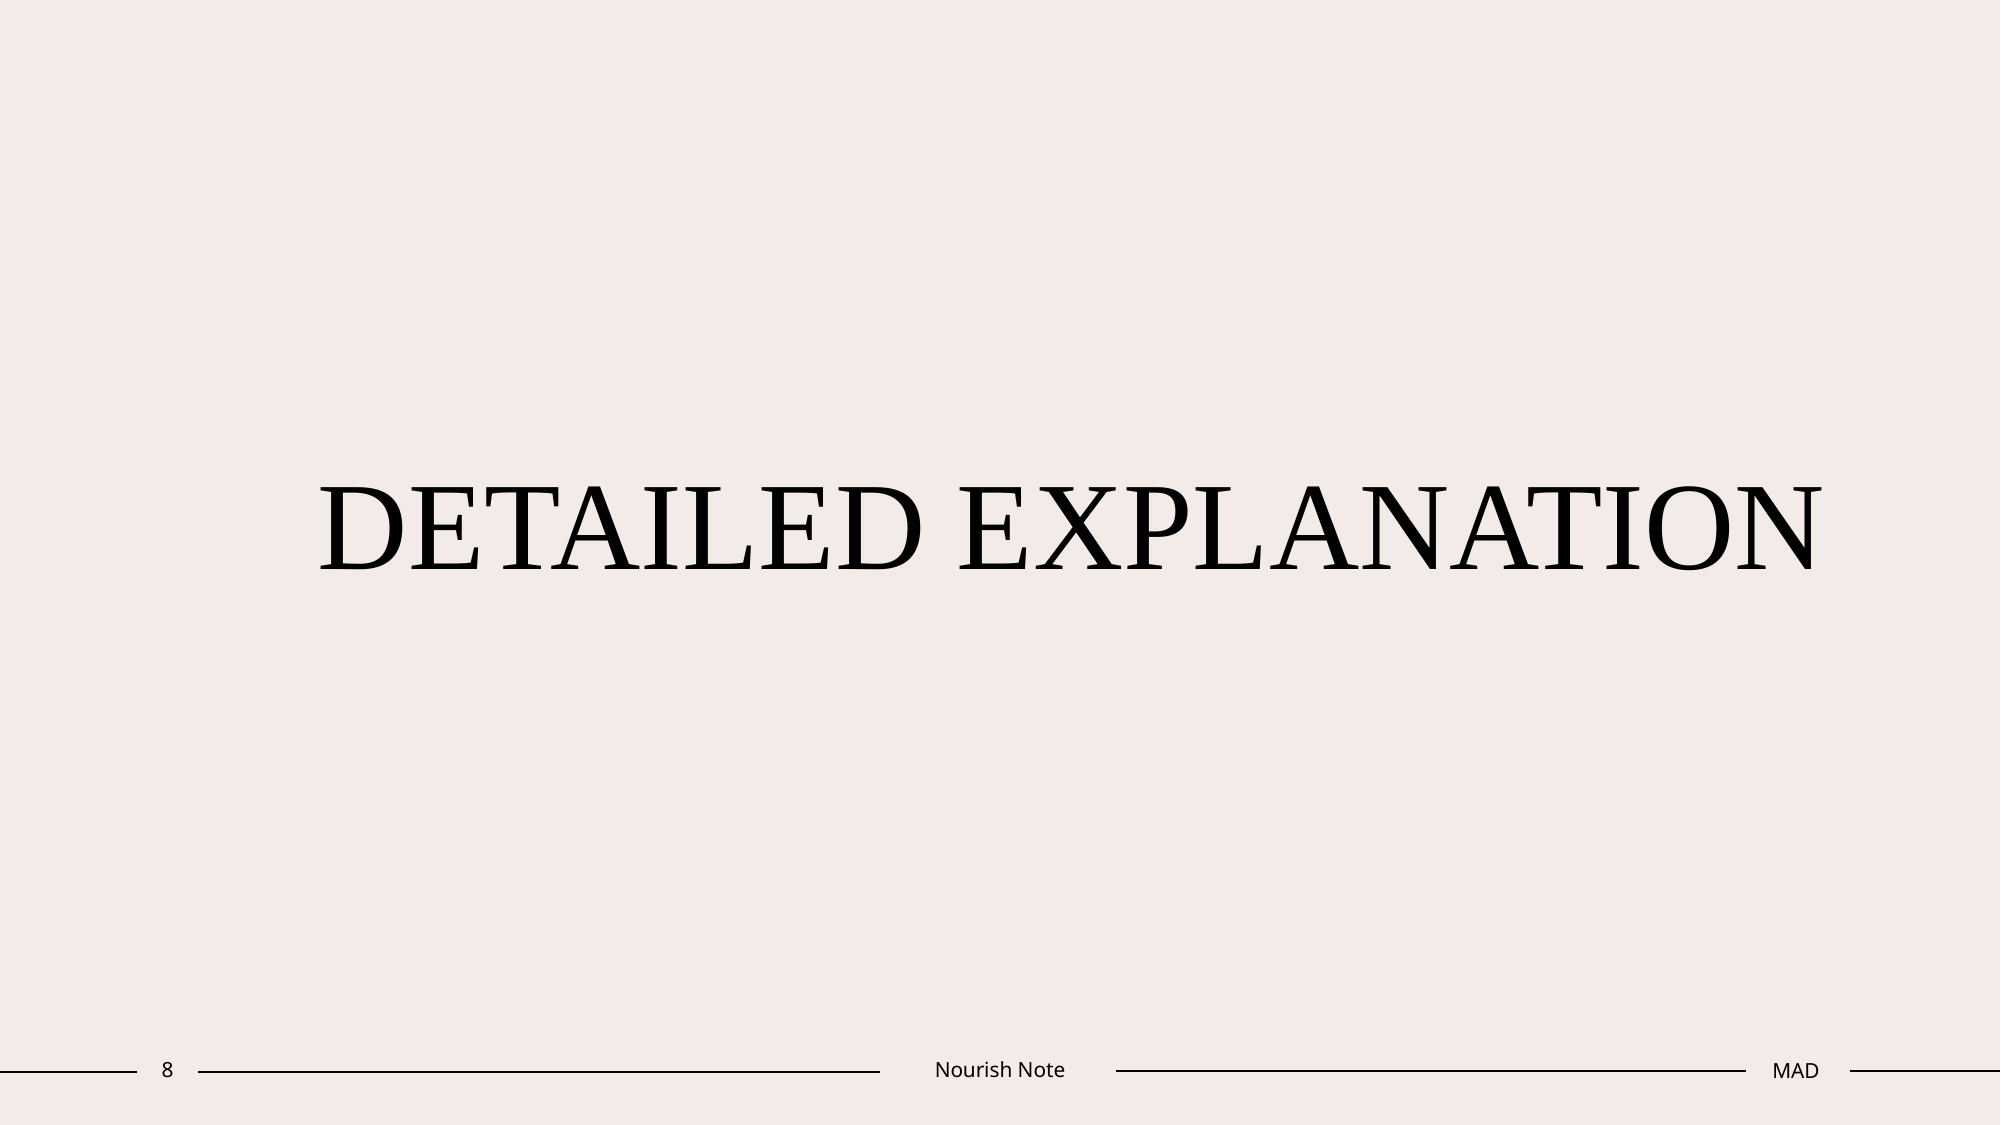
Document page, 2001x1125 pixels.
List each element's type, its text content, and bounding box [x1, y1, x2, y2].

footer Nourish Note [879, 1050, 1120, 1091]
slide_number 8 [137, 1050, 198, 1091]
title DETAILED EXPLANATION [258, 436, 1885, 604]
slide_number MAD [1743, 1050, 1849, 1091]
